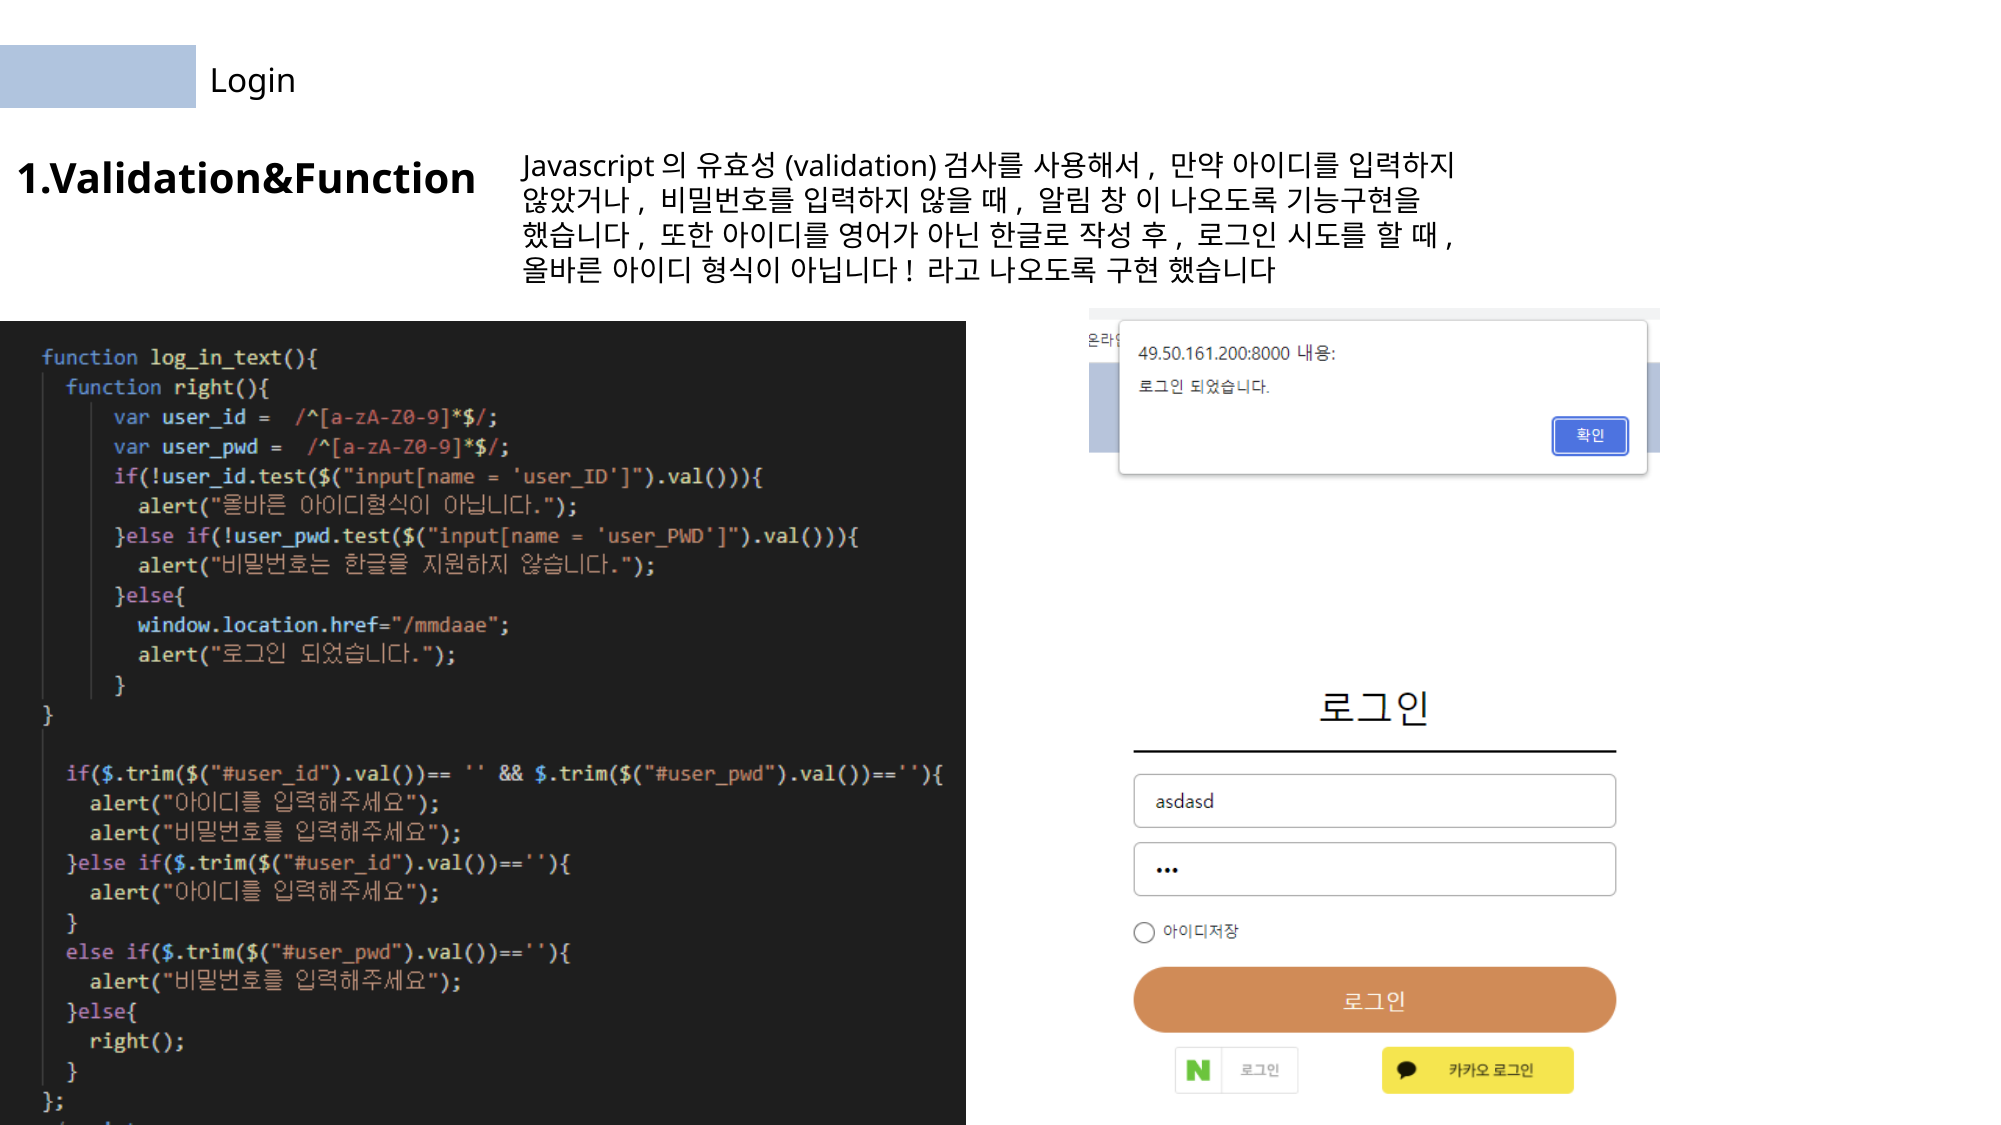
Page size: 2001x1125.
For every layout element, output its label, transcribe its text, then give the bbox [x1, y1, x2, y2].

text_box Javascript의 유효성(validation)검사를 사용해서, 만약 아이디를 입력하지 않았거나, 비밀번호를 입력하지 않을 때, 알림 창 이 나오도록 기능구현을 했습니다, 또한 아이디를 영어가 아닌 한글로 작성 후, 로그인 시도를 할 때, 올바른 아이디 형식이 아닙니다! 라고 나오도록 구현 했습니다 [508, 140, 1516, 295]
text_box 1.Validation&Function [1, 144, 492, 210]
text_box [0, 45, 196, 108]
picture [1089, 308, 1660, 1101]
text_box Login [194, 51, 822, 107]
picture [0, 321, 966, 1125]
